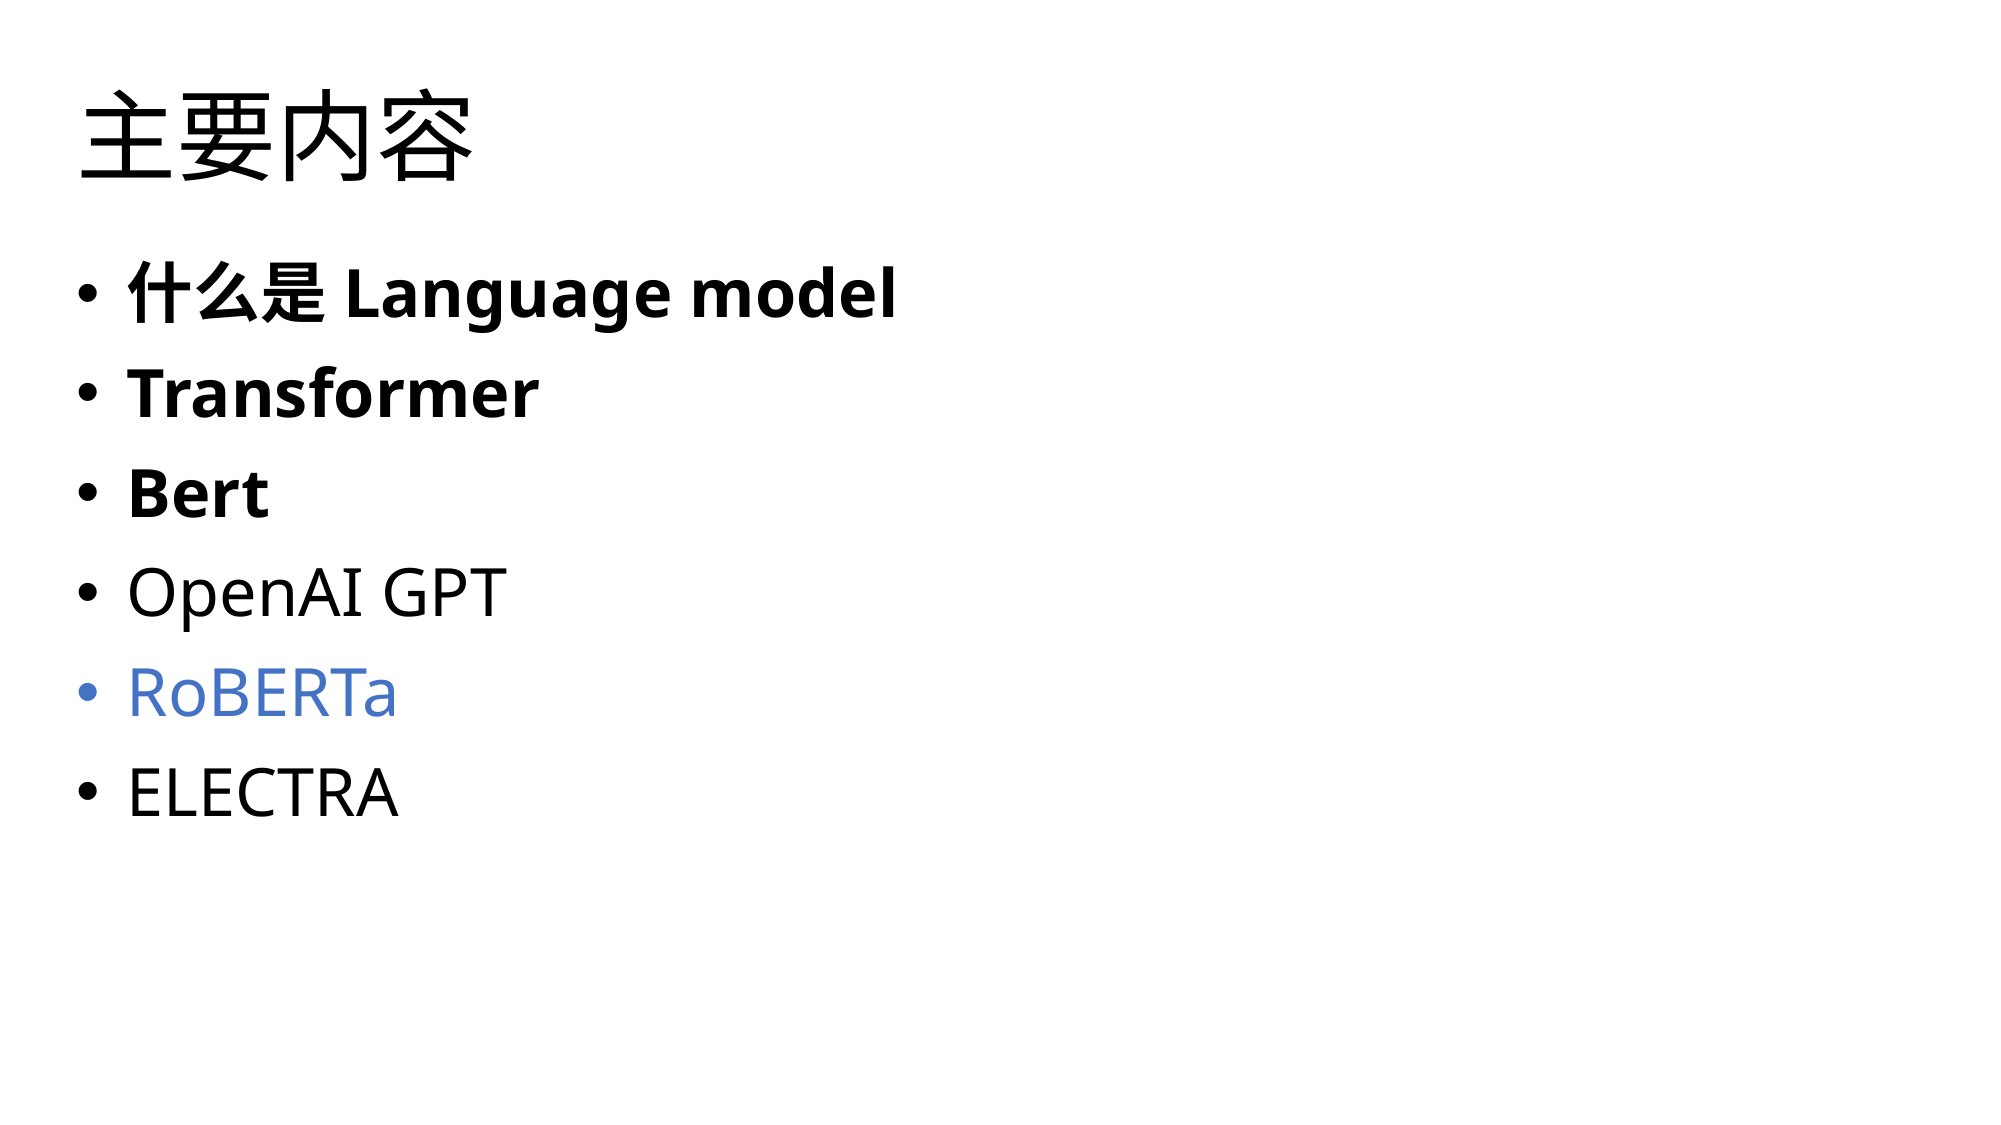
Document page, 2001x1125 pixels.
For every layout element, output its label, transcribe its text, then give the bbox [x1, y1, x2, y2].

title 主要内容 [61, 60, 1939, 224]
list 什么是Language model Transformer Bert OpenAI GPT RoBERTa ELECTRA [61, 252, 1939, 1014]
